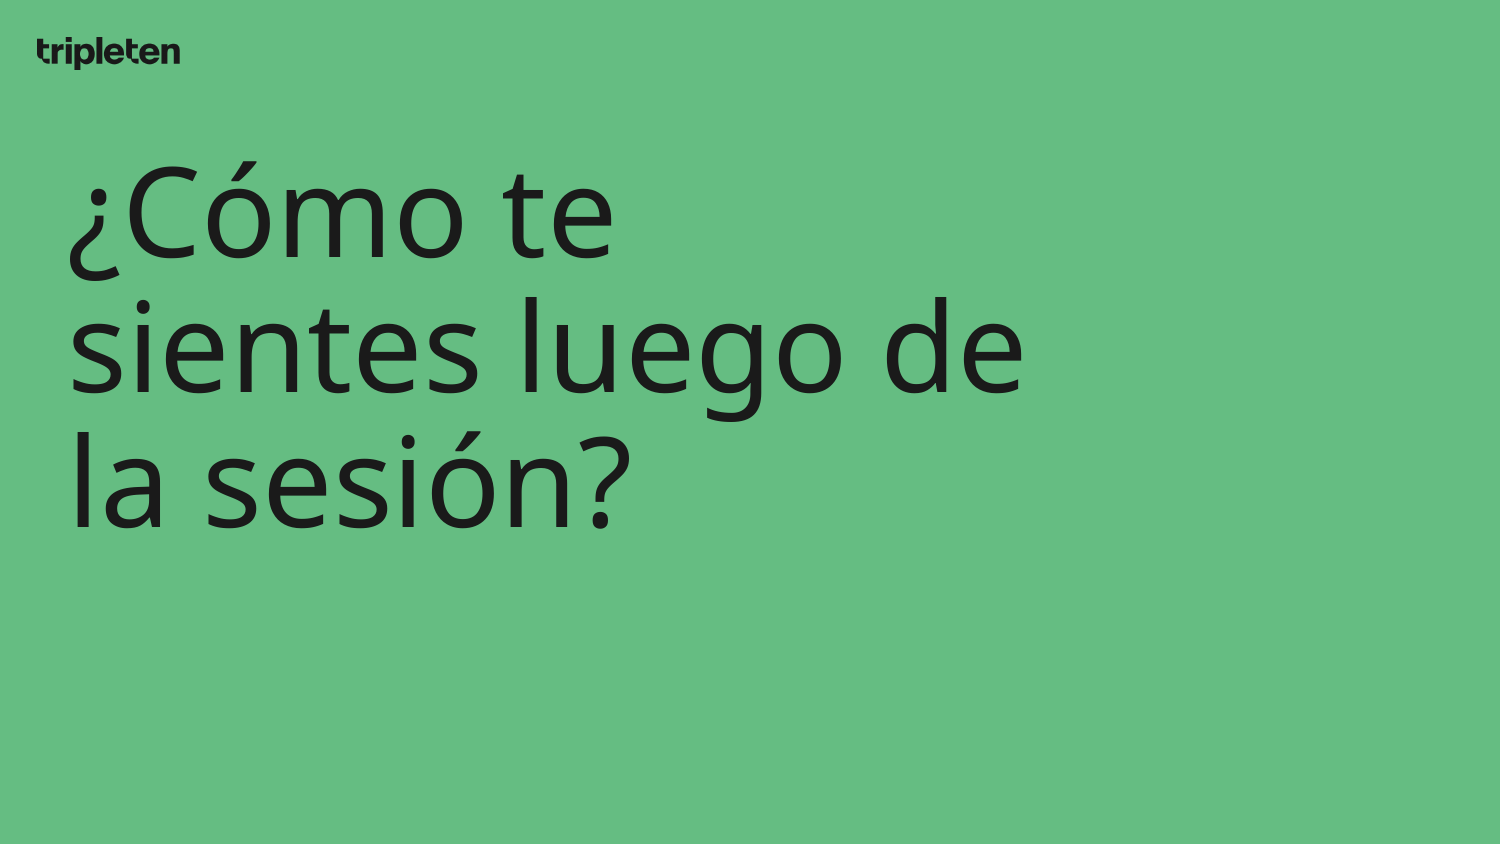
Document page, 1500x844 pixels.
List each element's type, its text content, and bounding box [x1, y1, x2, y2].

title ¿Cómo te sientes luego de la sesión? [52, 134, 1060, 570]
picture [37, 37, 180, 70]
